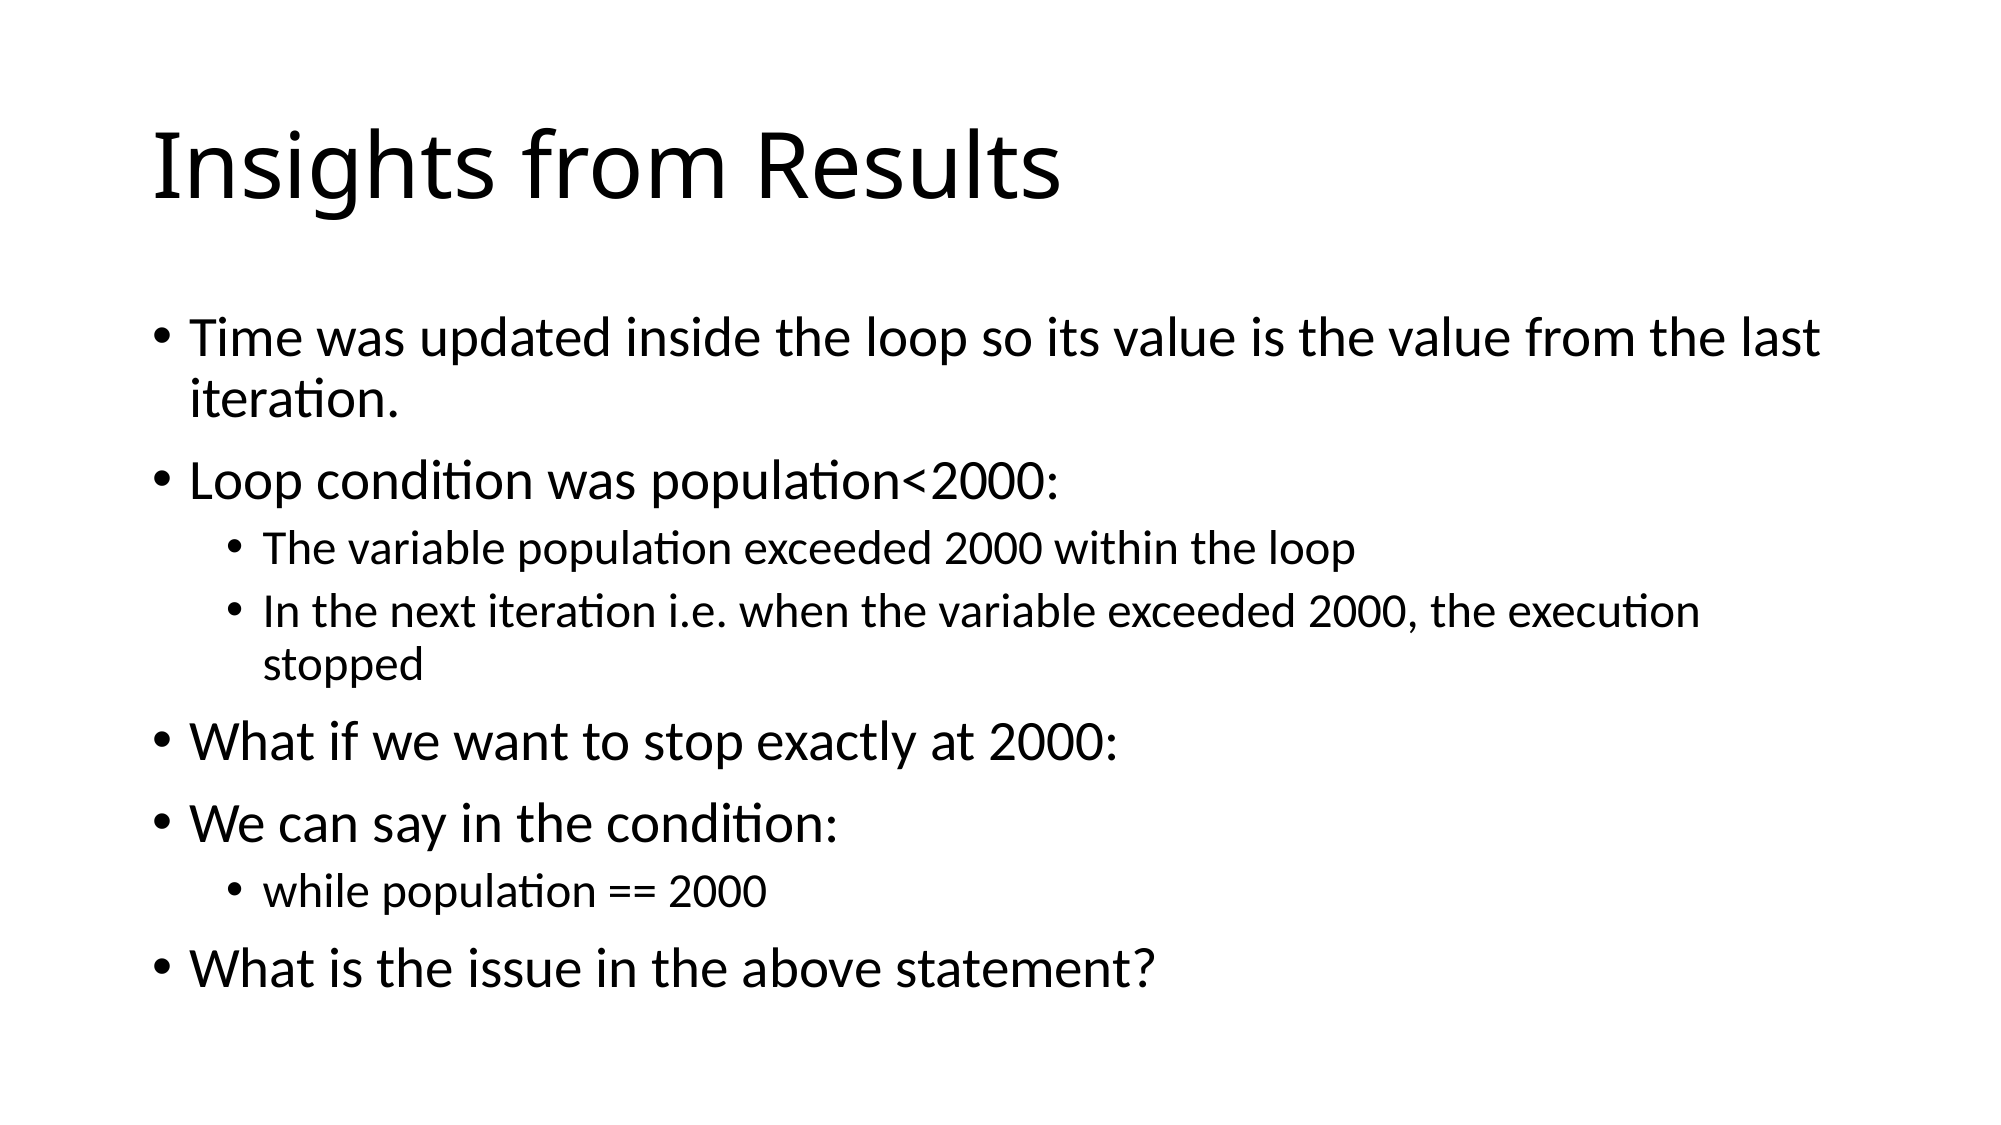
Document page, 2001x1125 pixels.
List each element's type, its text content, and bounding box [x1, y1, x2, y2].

title Insights from Results [137, 59, 1863, 278]
list Time was updated inside the loop so its value is the value from the last iteration. Loop condition was population<2000: The variable population exceeded 2000 within the loop In the next iteration i.e. when the variable exceeded 2000, the execution stopped What if we want to stop exactly at 2000: We can say in the condition: while population == 2000 What is the issue in the above statement? [137, 299, 1863, 1014]
